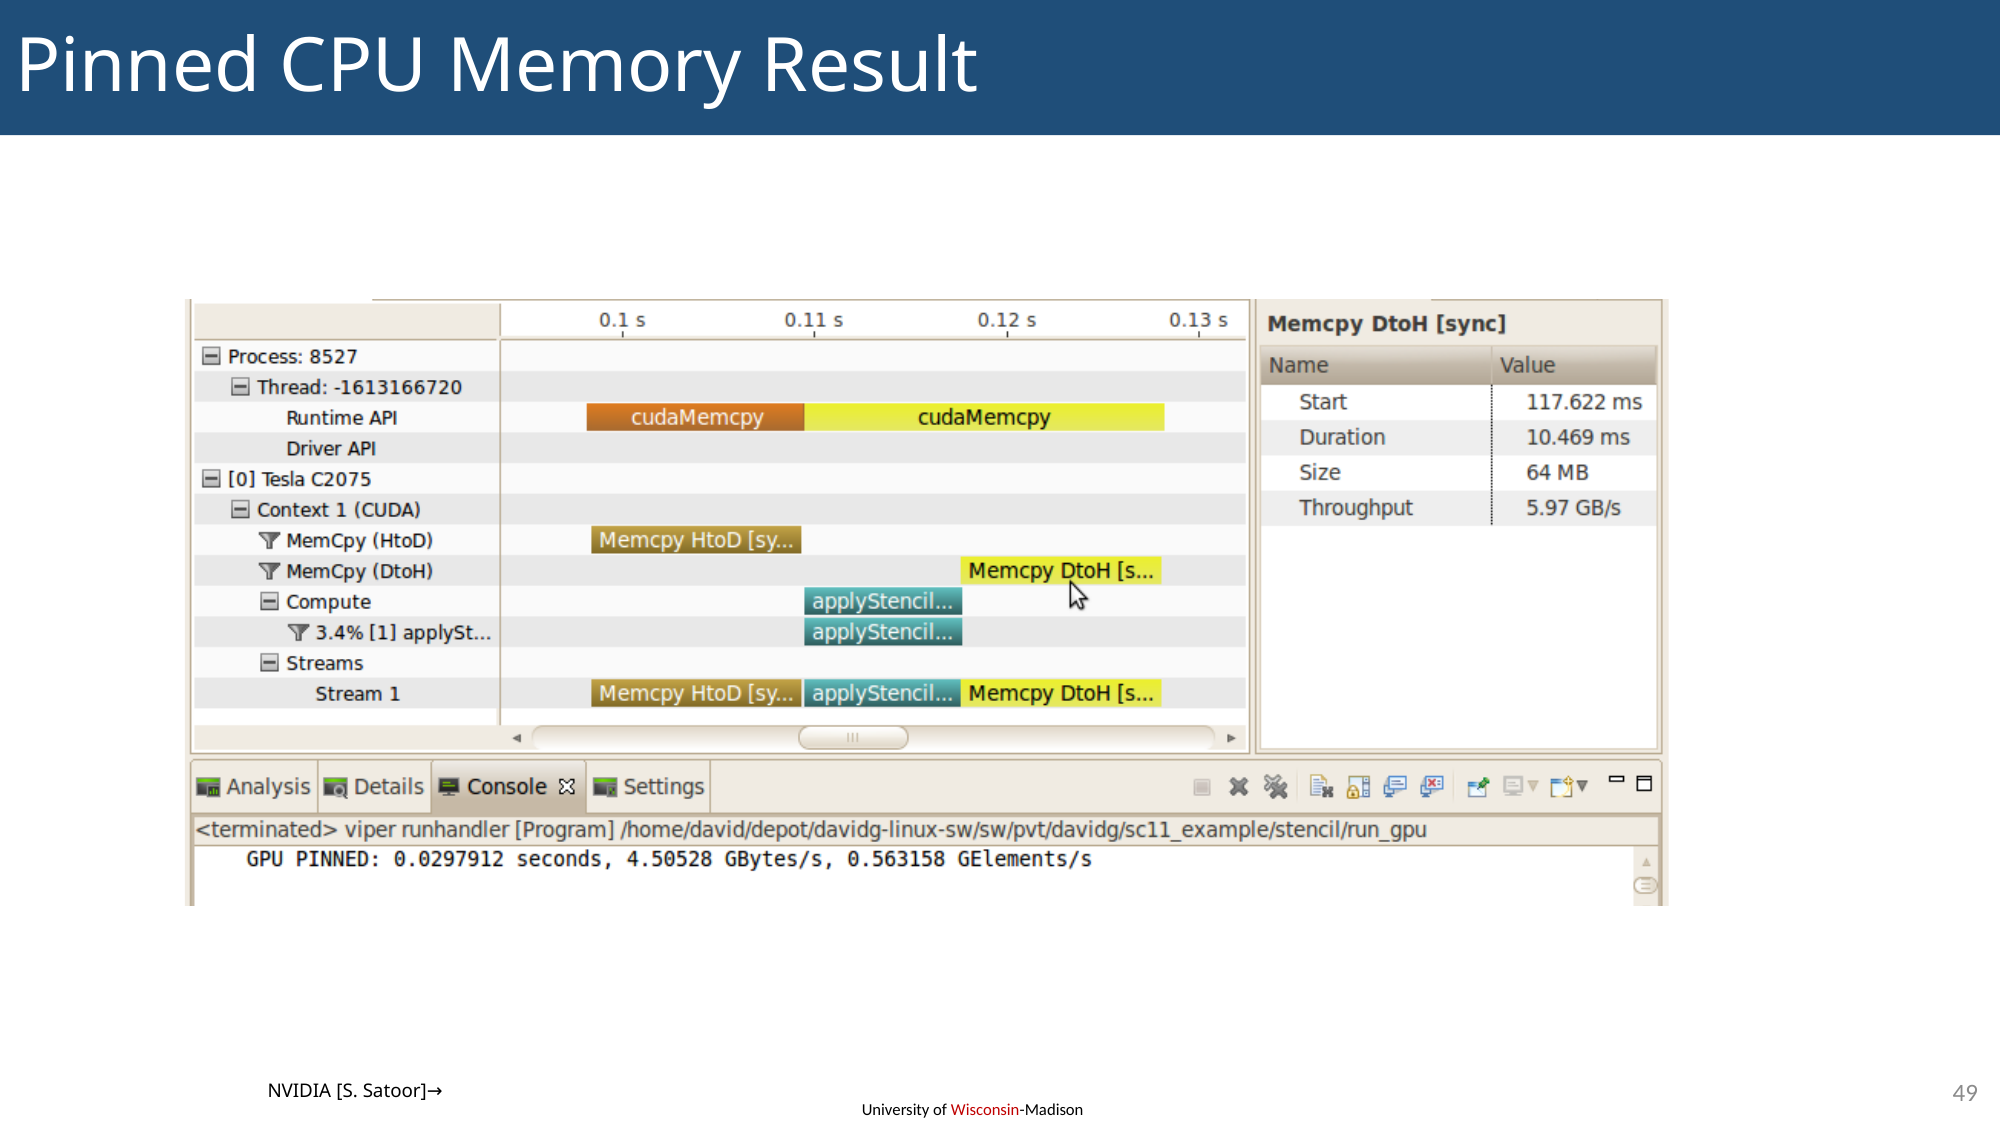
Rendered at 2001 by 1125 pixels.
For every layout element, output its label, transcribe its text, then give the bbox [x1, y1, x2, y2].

title Pinned CPU Memory Result [0, 0, 2000, 136]
text_box NVIDIA [S. Satoor]→ [252, 1071, 458, 1109]
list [184, 299, 1669, 906]
slide_number 49 [1879, 1069, 1994, 1114]
